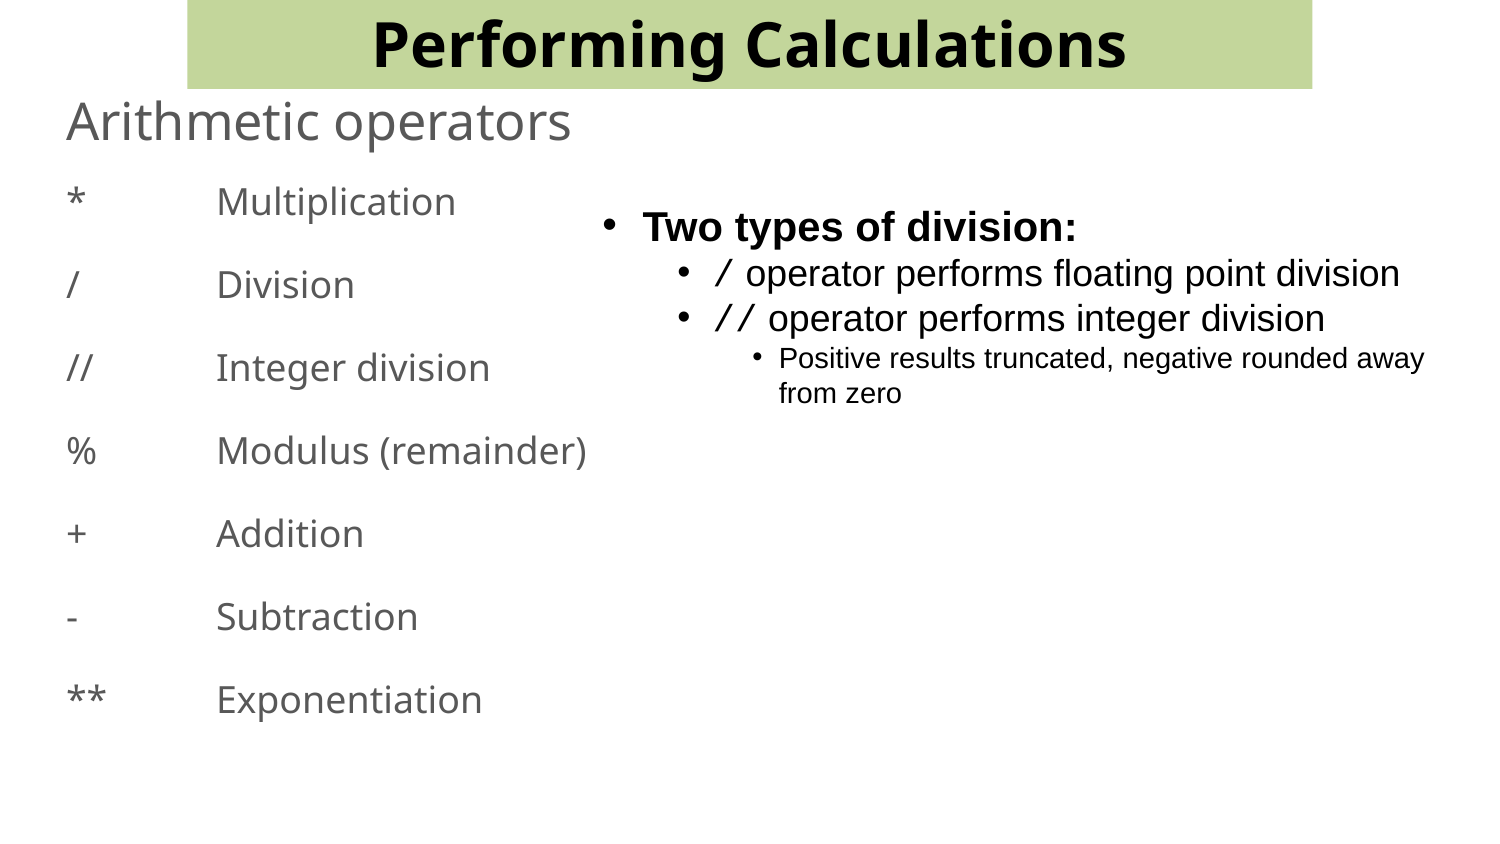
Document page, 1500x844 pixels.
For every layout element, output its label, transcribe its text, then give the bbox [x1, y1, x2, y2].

text_box Two types of division: / operator performs floating point division // operator performs integer division Positive results truncated, negative rounded away from zero [595, 191, 1453, 417]
list * Multiplication / Division // Integer division % Modulus (remainder) + Addition - Subtraction ** Exponentiation [50, 155, 1450, 750]
title Arithmetic operators [50, 72, 1450, 155]
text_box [187, 0, 1313, 90]
